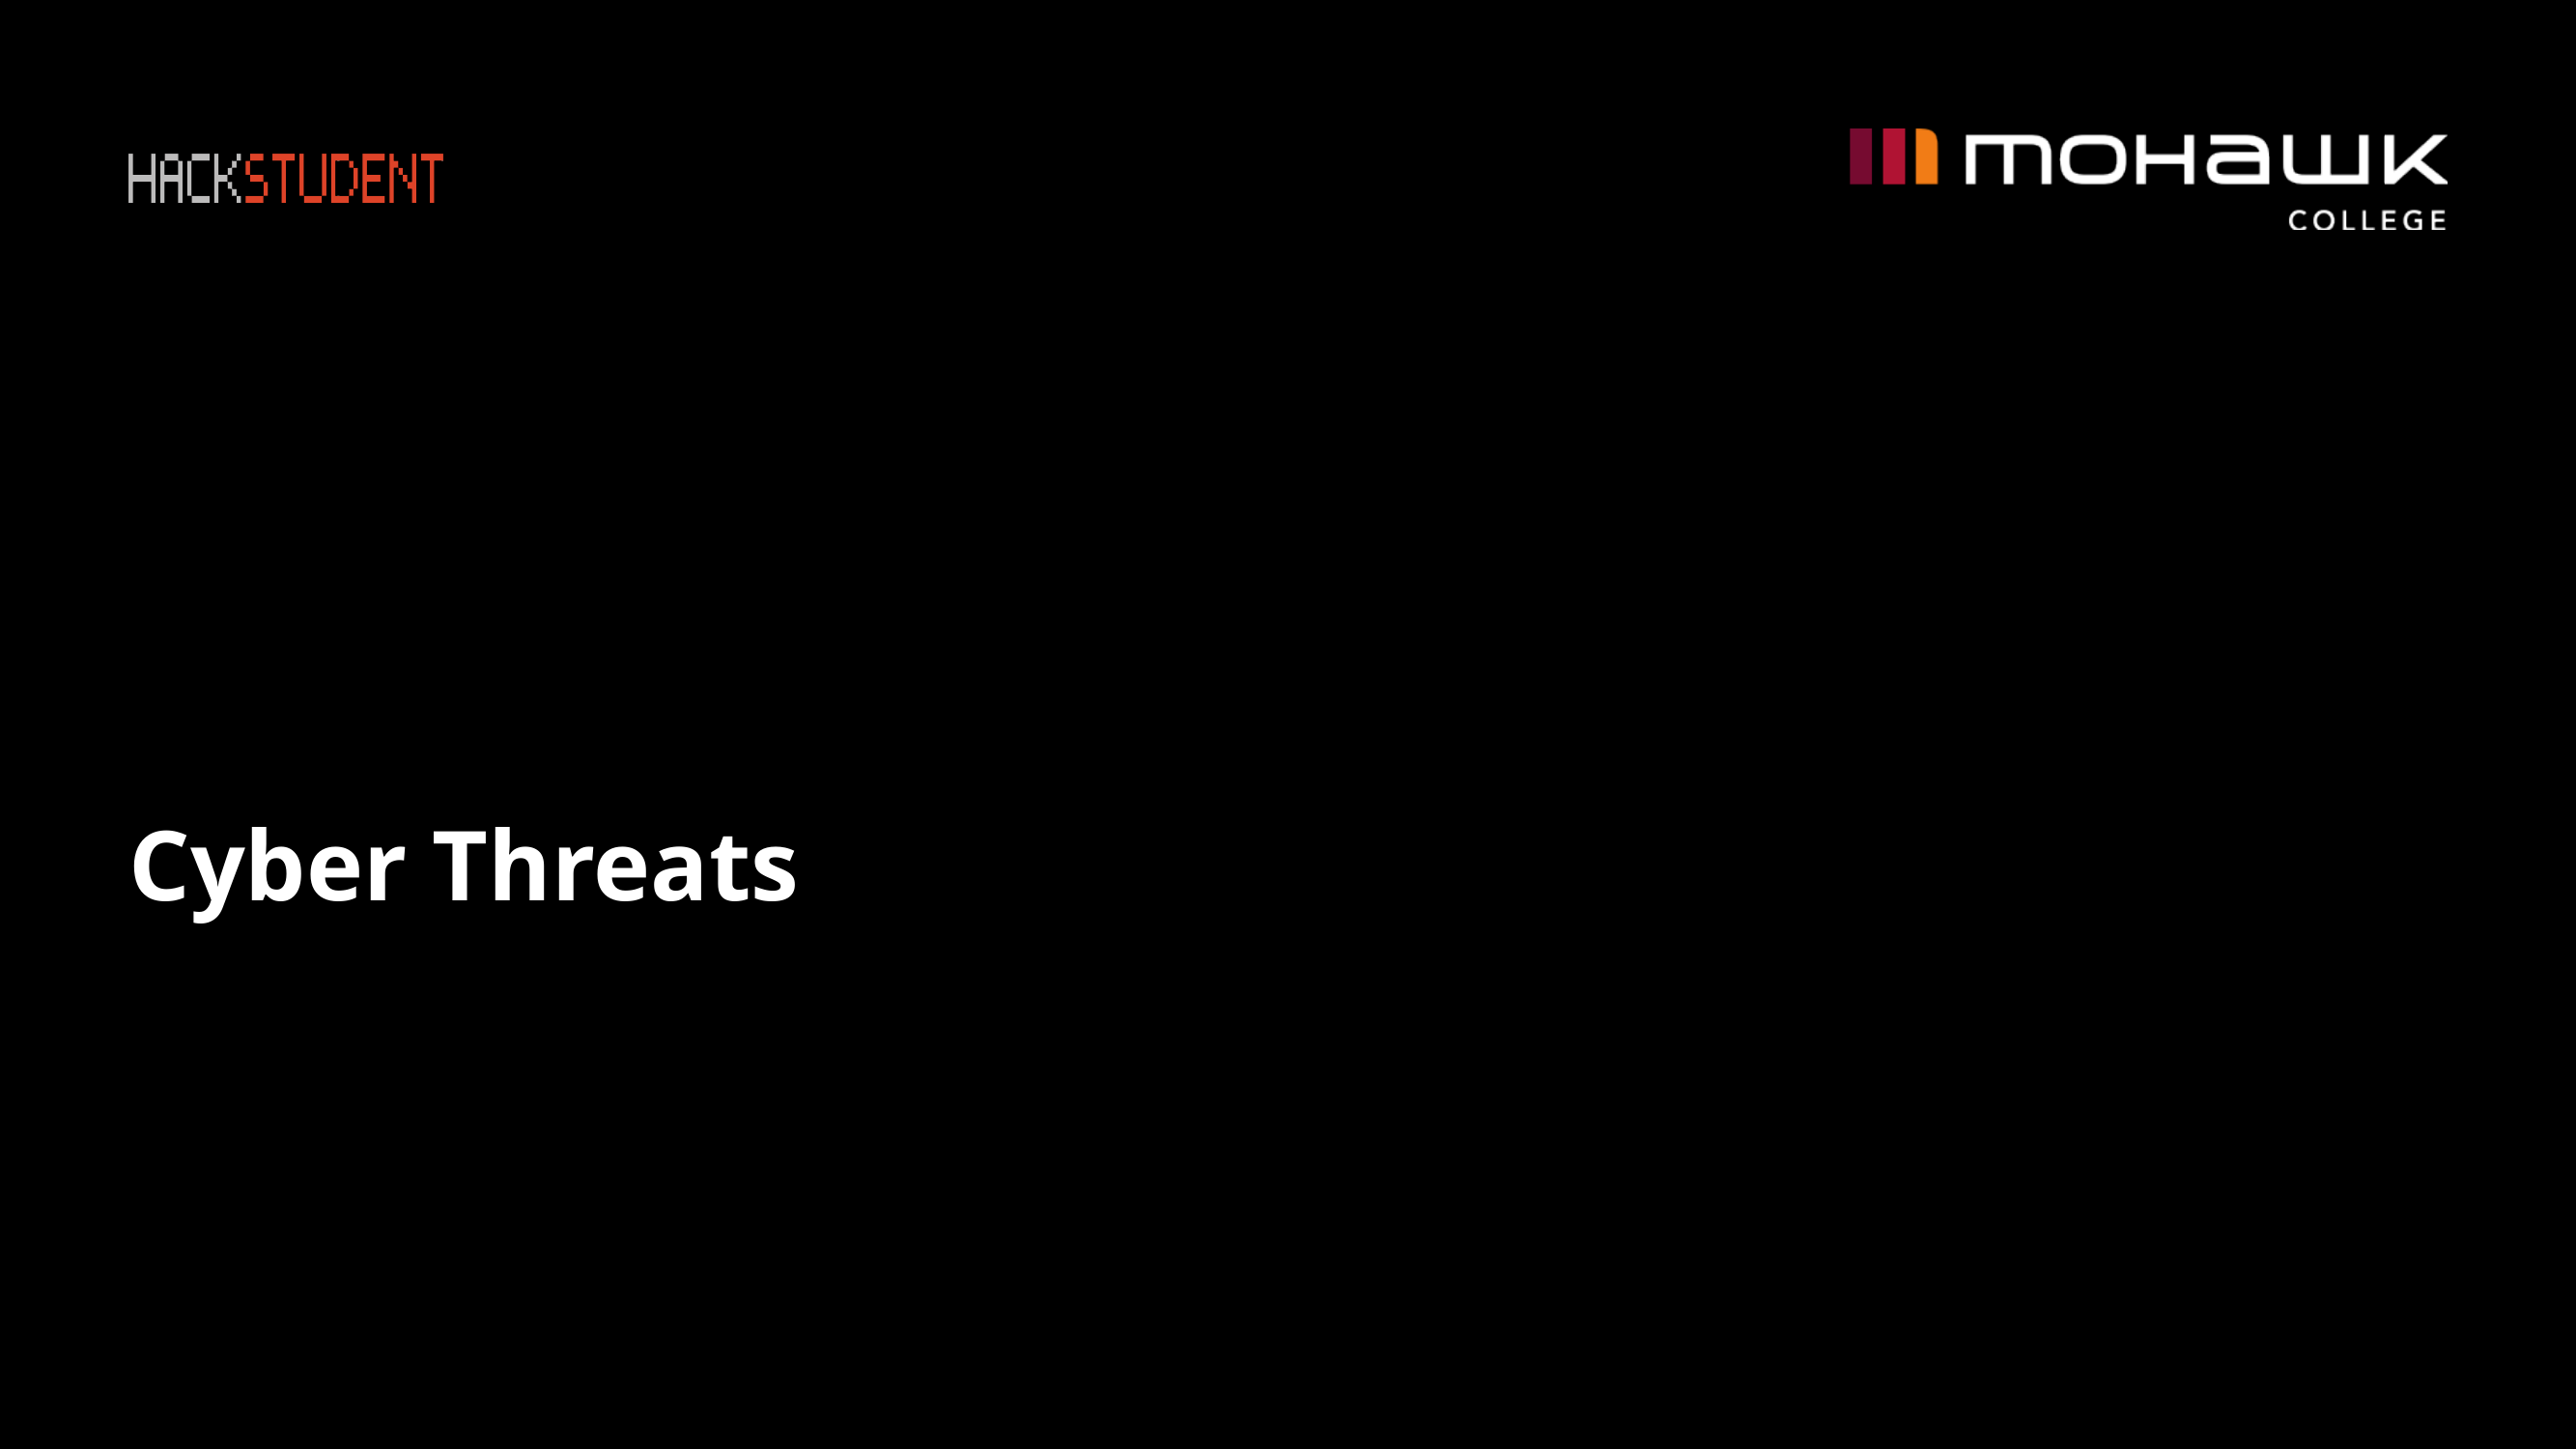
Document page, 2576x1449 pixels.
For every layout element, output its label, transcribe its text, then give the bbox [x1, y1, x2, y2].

title Cyber Threats [128, 632, 1661, 921]
picture [128, 154, 443, 203]
